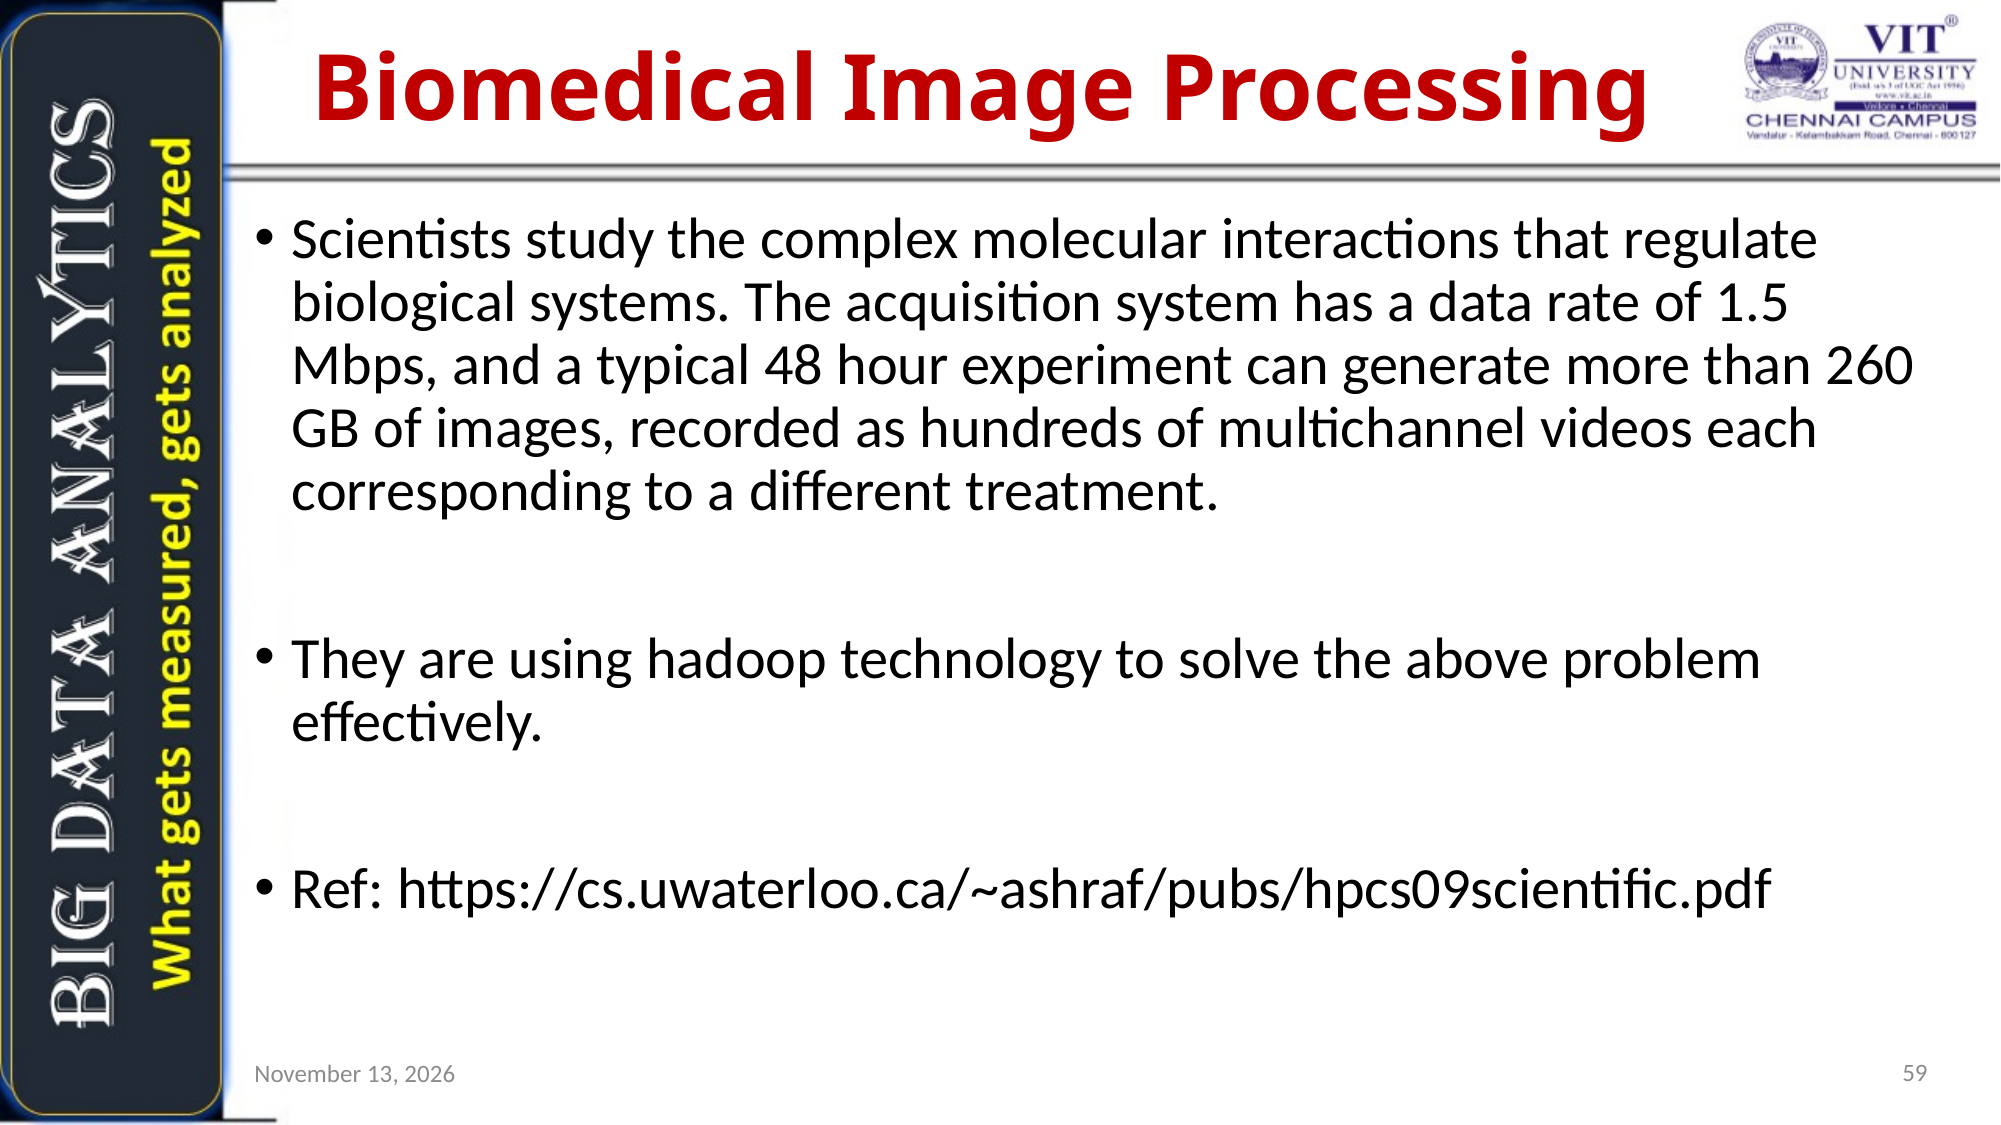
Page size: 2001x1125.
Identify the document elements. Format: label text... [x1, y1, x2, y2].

picture [0, 0, 2001, 1125]
title Biomedical Image Processing [239, 16, 1725, 167]
slide_number 59 [1778, 1040, 1943, 1103]
list Scientists study the complex molecular interactions that regulate biological systems. The acquisition system has a data rate of 1.5 Mbps, and a typical 48 hour experiment can generate more than 260 GB of images, recorded as hundreds of multichannel videos each corresponding to a different treatment. They are using hadoop technology to solve the above problem effectively. Ref: https://cs.uwaterloo.ca/~ashraf/pubs/hpcs09scientific.pdf [239, 200, 1965, 1017]
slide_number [239, 1042, 588, 1103]
